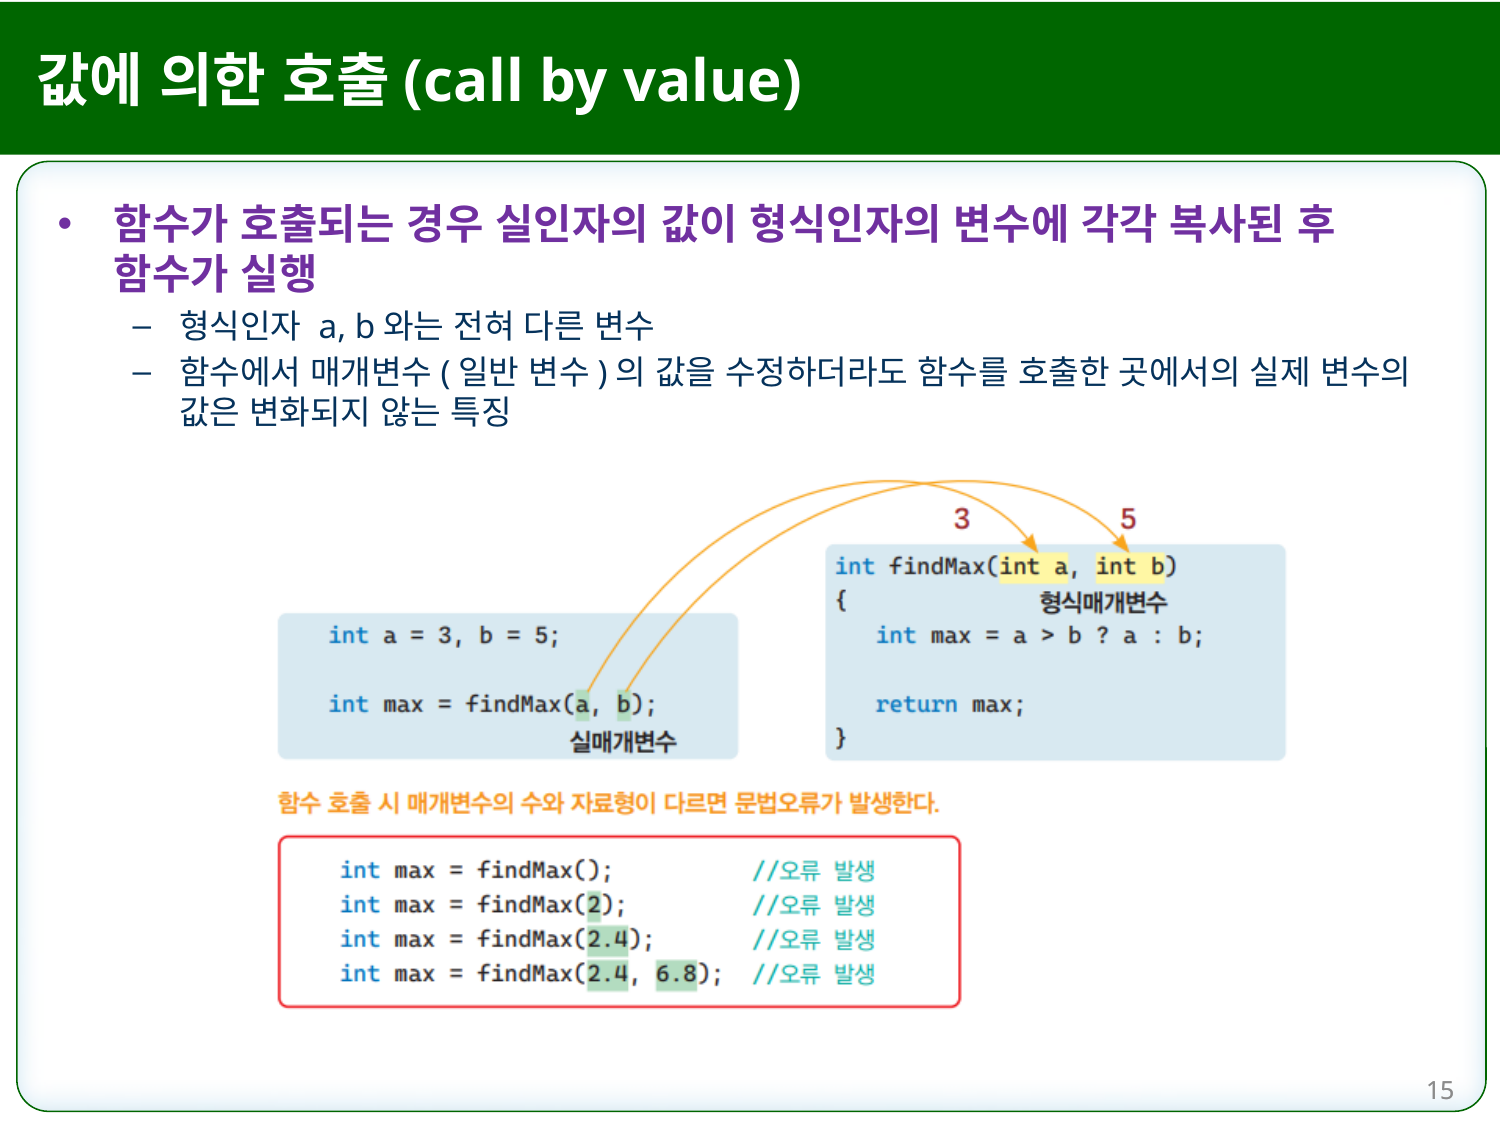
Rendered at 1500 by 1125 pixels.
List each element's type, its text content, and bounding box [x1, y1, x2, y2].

title 값에 의한 호출(call by value) [21, 40, 1476, 115]
slide_number 15 [1119, 1071, 1470, 1112]
picture [264, 471, 1295, 1016]
list 함수가 호출되는 경우 실인자의 값이 형식인자의 변수에 각각 복사된 후 함수가 실행 형식인자 a, b와는 전혀 다른 변수 함수에서 매개변수(일반 변수)의 값을 수정하더라도 함수를 호출한 곳에서의 실제 변수의 값은 변화되지 않는 특징 [42, 190, 1454, 1065]
